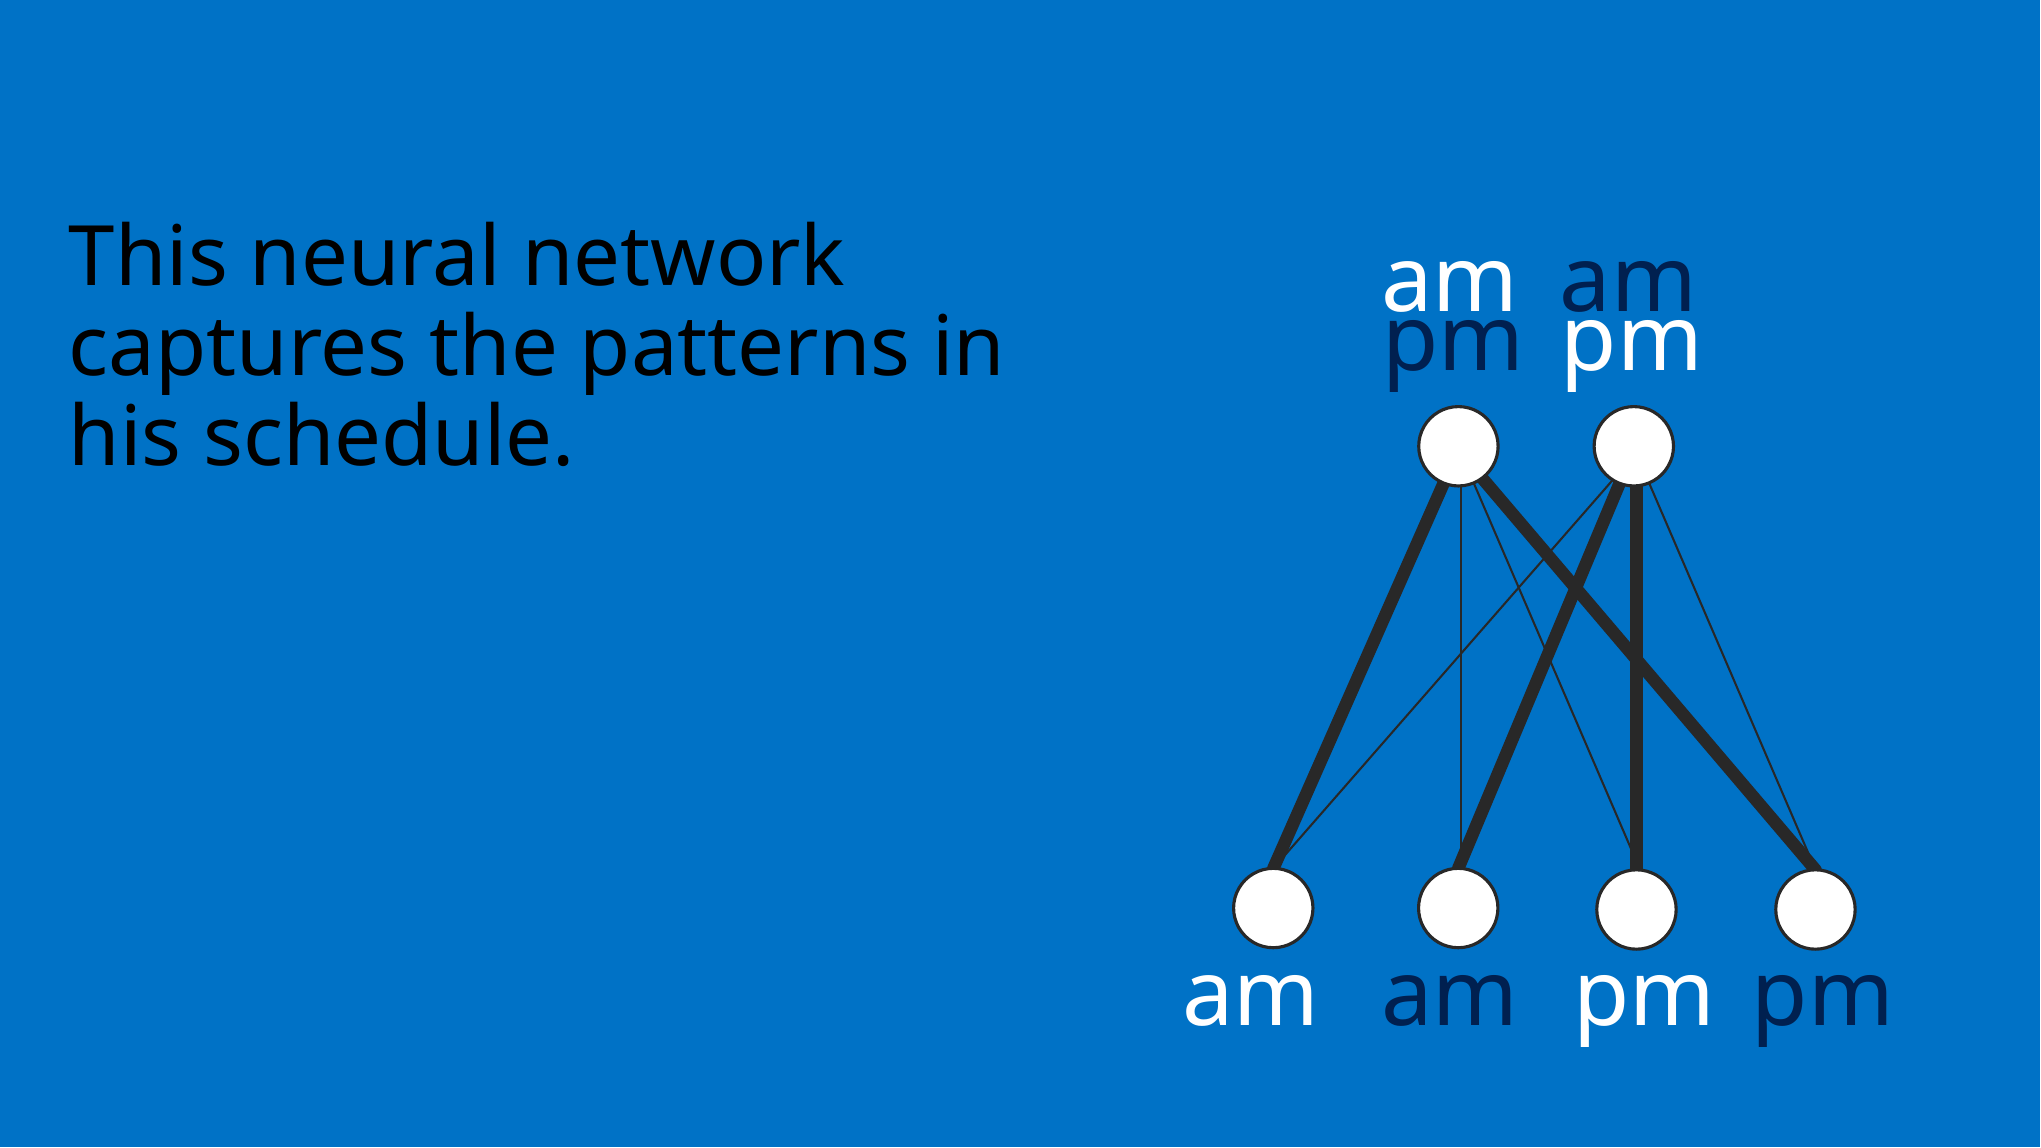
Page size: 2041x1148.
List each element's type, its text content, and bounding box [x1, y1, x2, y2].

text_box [1273, 452, 1458, 869]
text_box [1774, 868, 1857, 922]
list This neural network captures the patterns in his schedule. [45, 198, 1133, 411]
text_box am [1529, 208, 1727, 356]
text_box [1593, 415, 1675, 452]
text_box [1417, 415, 1499, 452]
text_box [1595, 871, 1678, 922]
text_box pm [1530, 267, 1734, 415]
text_box [1232, 867, 1314, 922]
text_box am [1351, 208, 1529, 356]
text_box [1417, 869, 1499, 922]
text_box am [1351, 922, 1543, 1070]
text_box pm [1543, 922, 1721, 1070]
text_box pm [1352, 267, 1530, 415]
text_box am [1152, 922, 1350, 1070]
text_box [1641, 452, 1816, 871]
text_box pm [1721, 922, 1925, 1070]
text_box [1460, 452, 1641, 871]
